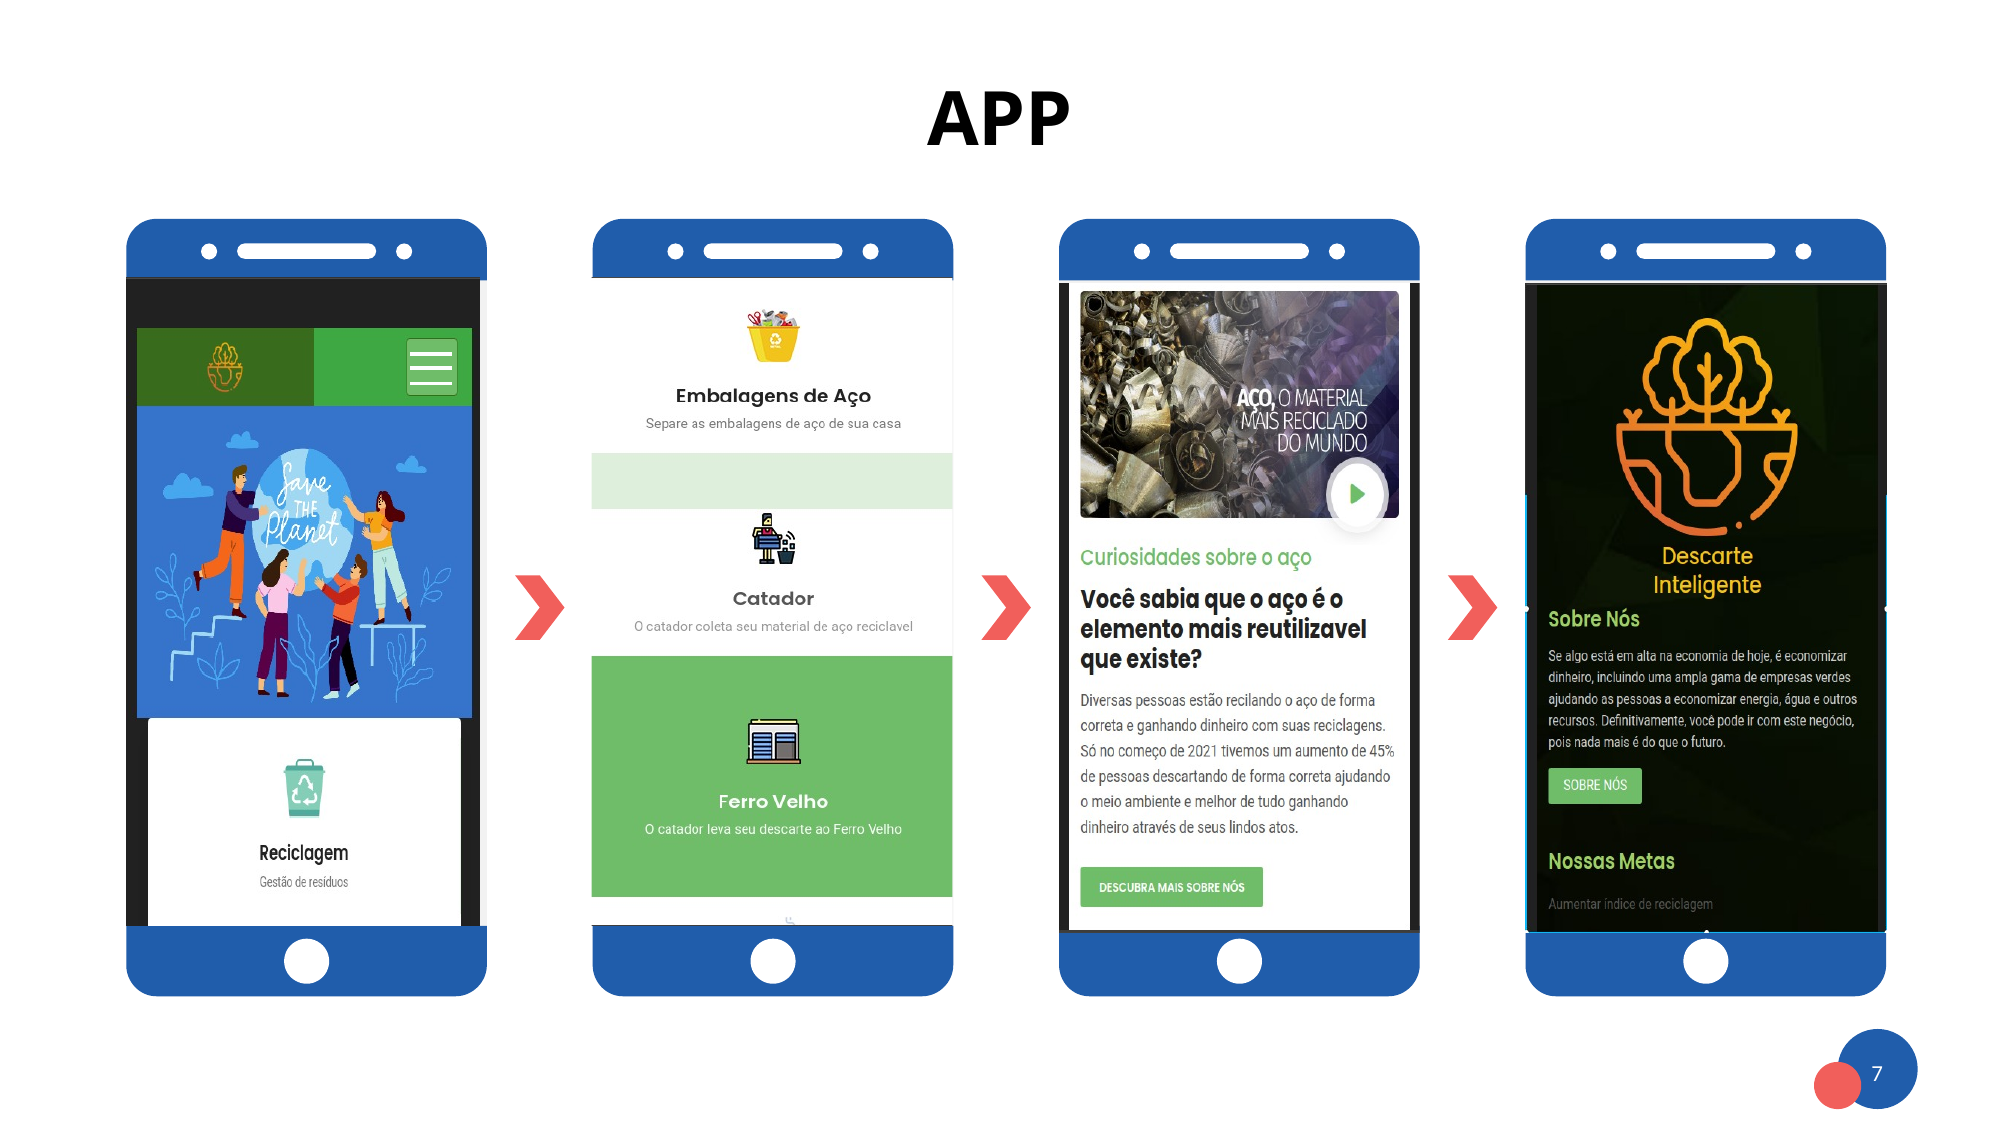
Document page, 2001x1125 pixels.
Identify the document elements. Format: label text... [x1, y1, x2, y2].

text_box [1059, 933, 1420, 997]
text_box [1525, 933, 1887, 997]
text_box [979, 574, 1033, 641]
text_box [126, 926, 487, 997]
picture [1525, 283, 1887, 933]
text_box [1445, 574, 1499, 641]
picture [591, 277, 953, 926]
slide_number 7 [1847, 1042, 1907, 1103]
picture [1059, 283, 1420, 933]
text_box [592, 218, 954, 997]
text_box [512, 574, 566, 641]
picture [126, 277, 487, 926]
title APP [93, 42, 1907, 201]
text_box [126, 218, 487, 277]
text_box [1059, 218, 1420, 283]
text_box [1525, 218, 1887, 283]
